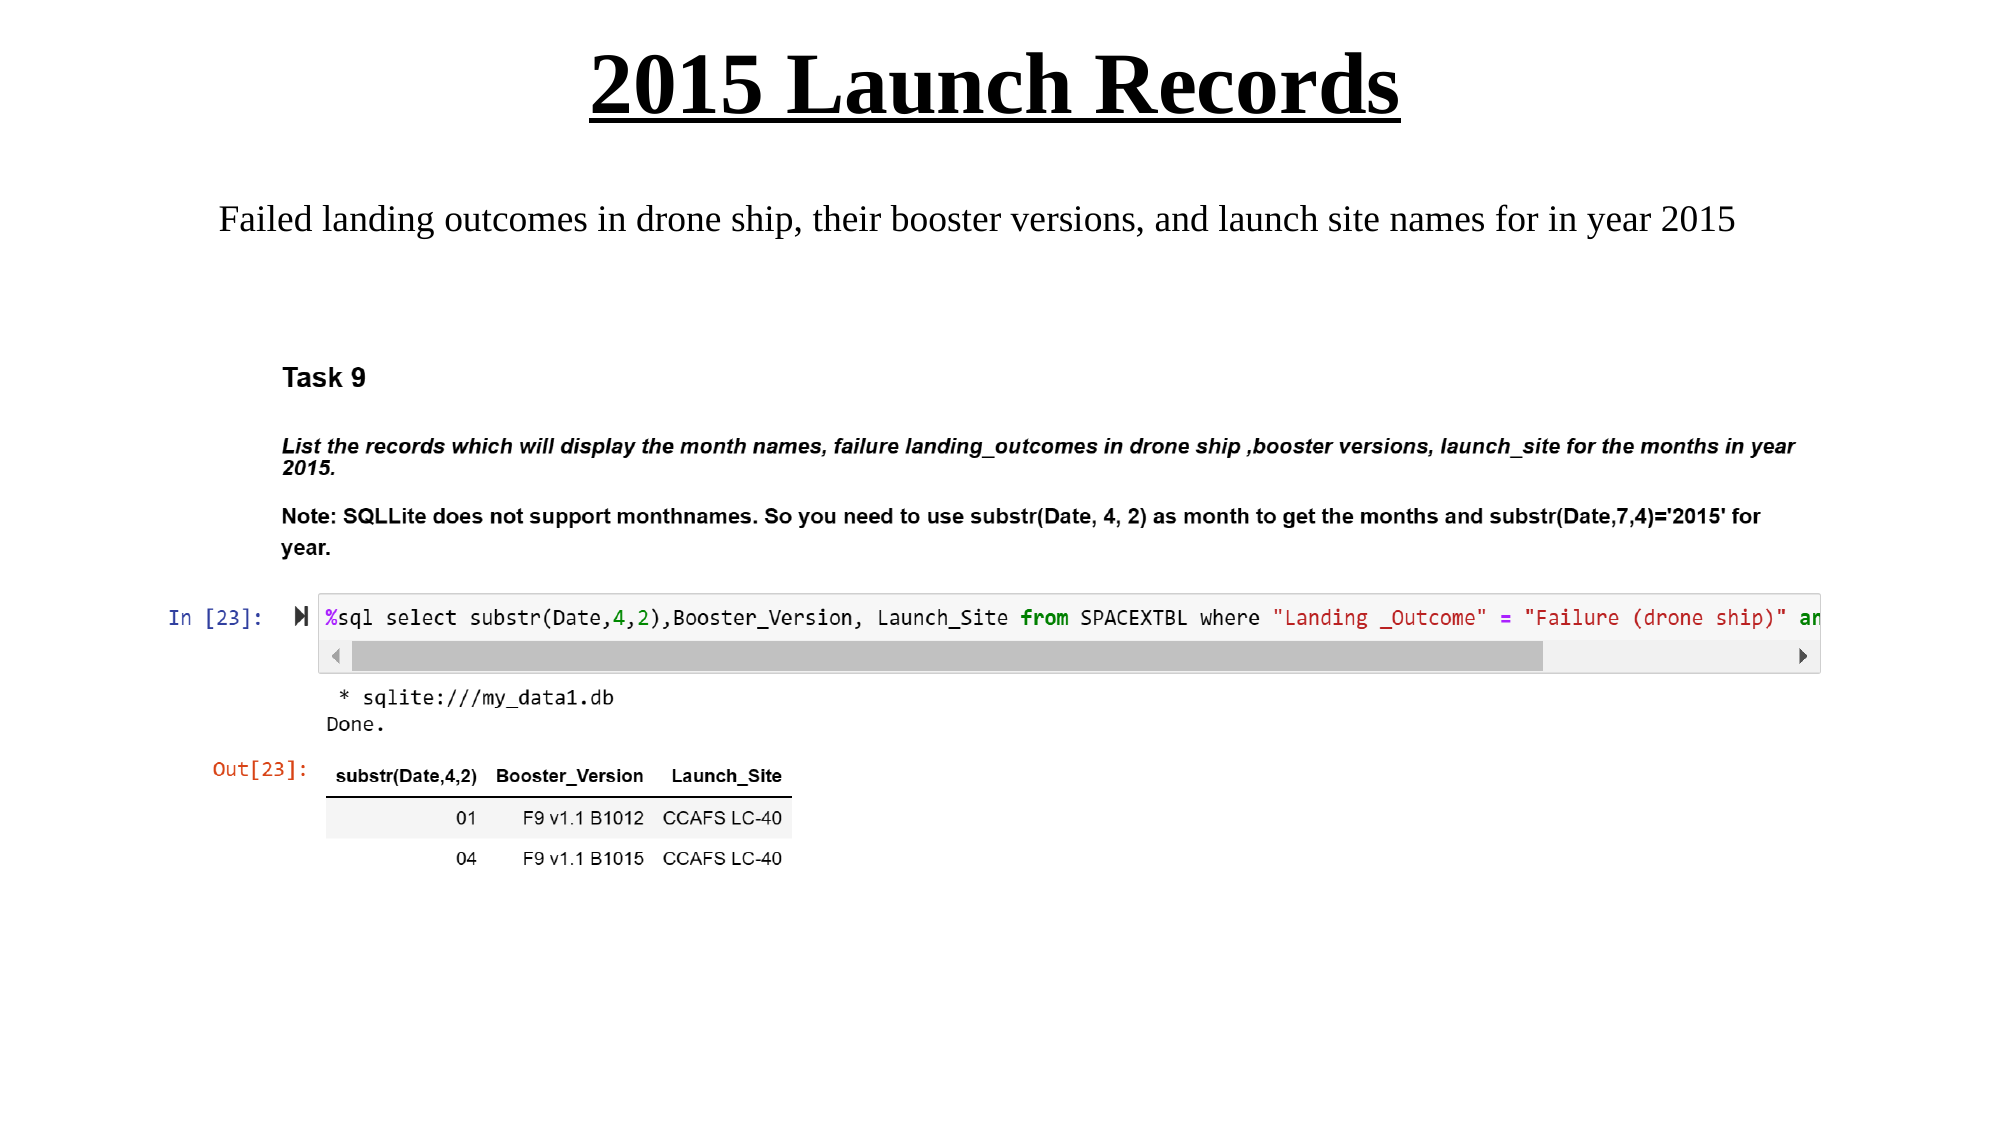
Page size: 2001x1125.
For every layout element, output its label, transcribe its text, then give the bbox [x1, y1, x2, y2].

title 2015 Launch Records [0, 1, 1991, 140]
picture [168, 351, 1832, 877]
text_box Failed landing outcomes in drone ship, their booster versions, and launch site names for in year 2015 [203, 187, 1798, 247]
